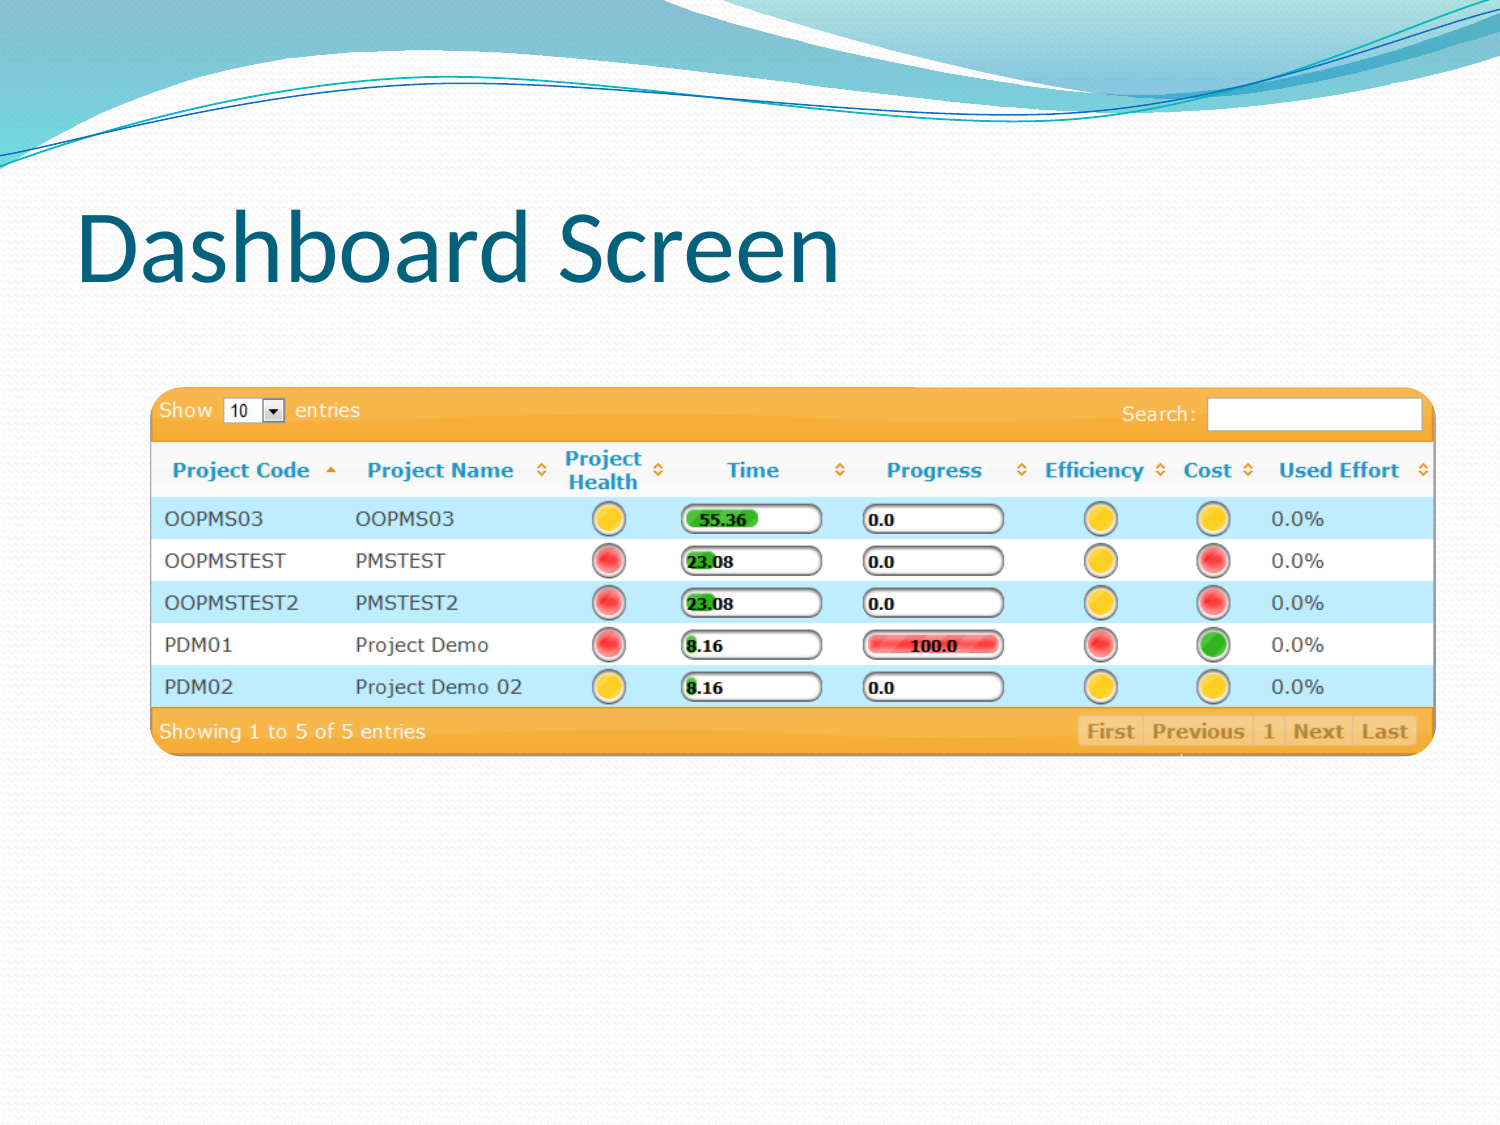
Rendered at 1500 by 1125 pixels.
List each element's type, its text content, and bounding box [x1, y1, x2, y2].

title Dashboard Screen [75, 115, 1425, 303]
picture [149, 387, 1437, 757]
